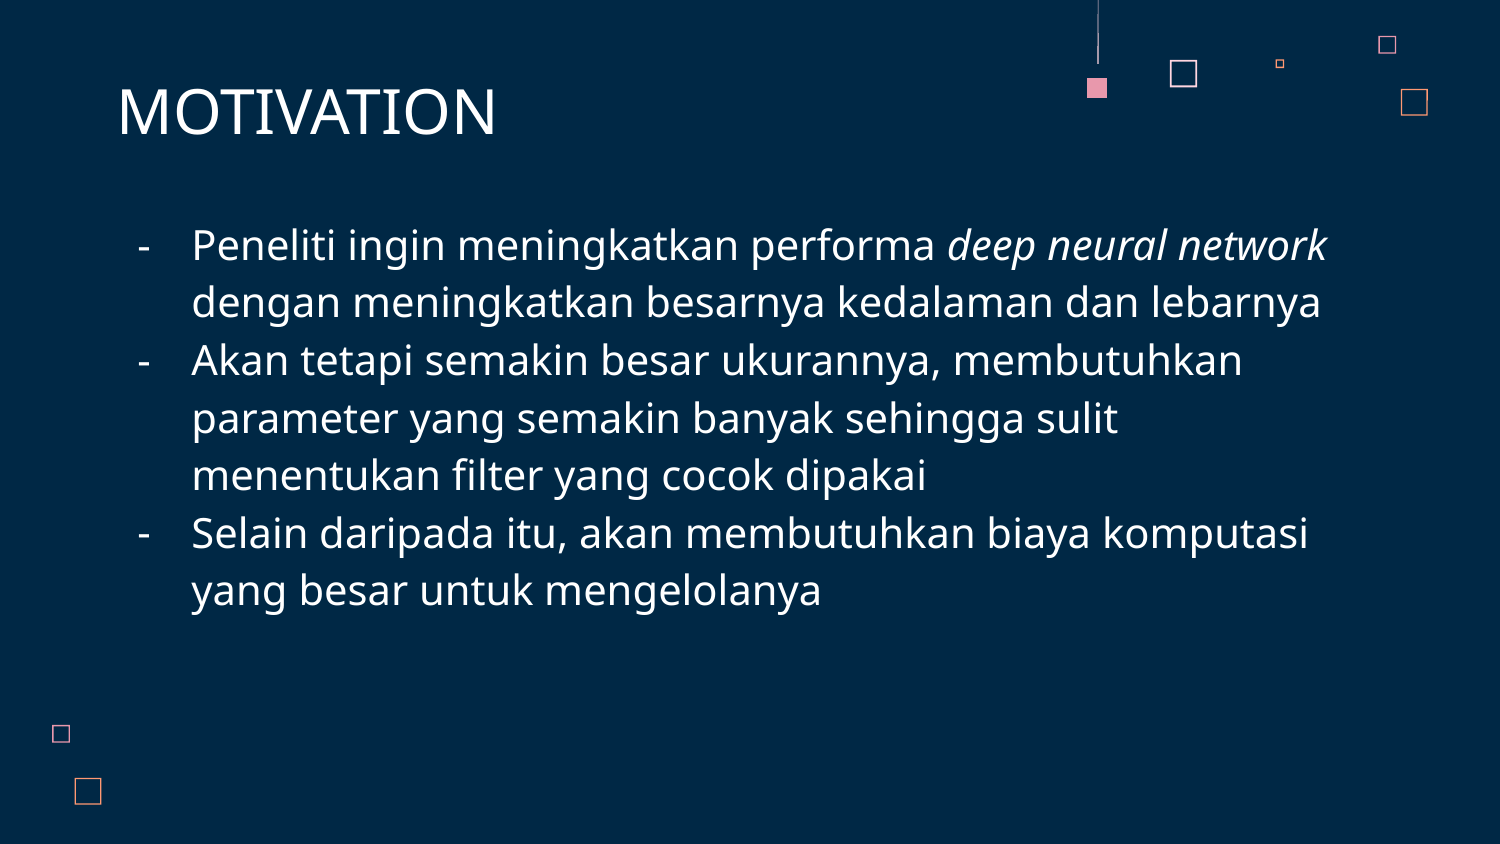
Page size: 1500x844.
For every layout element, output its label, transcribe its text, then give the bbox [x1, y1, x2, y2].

list Peneliti ingin meningkatkan performa deep neural network dengan meningkatkan besarnya kedalaman dan lebarnya Akan tetapi semakin besar ukurannya, membutuhkan parameter yang semakin banyak sehingga sulit menentukan filter yang cocok dipakai Selain daripada itu, akan membutuhkan biaya komputasi yang besar untuk mengelolanya [101, 196, 1390, 702]
title MOTIVATION [101, 67, 878, 163]
